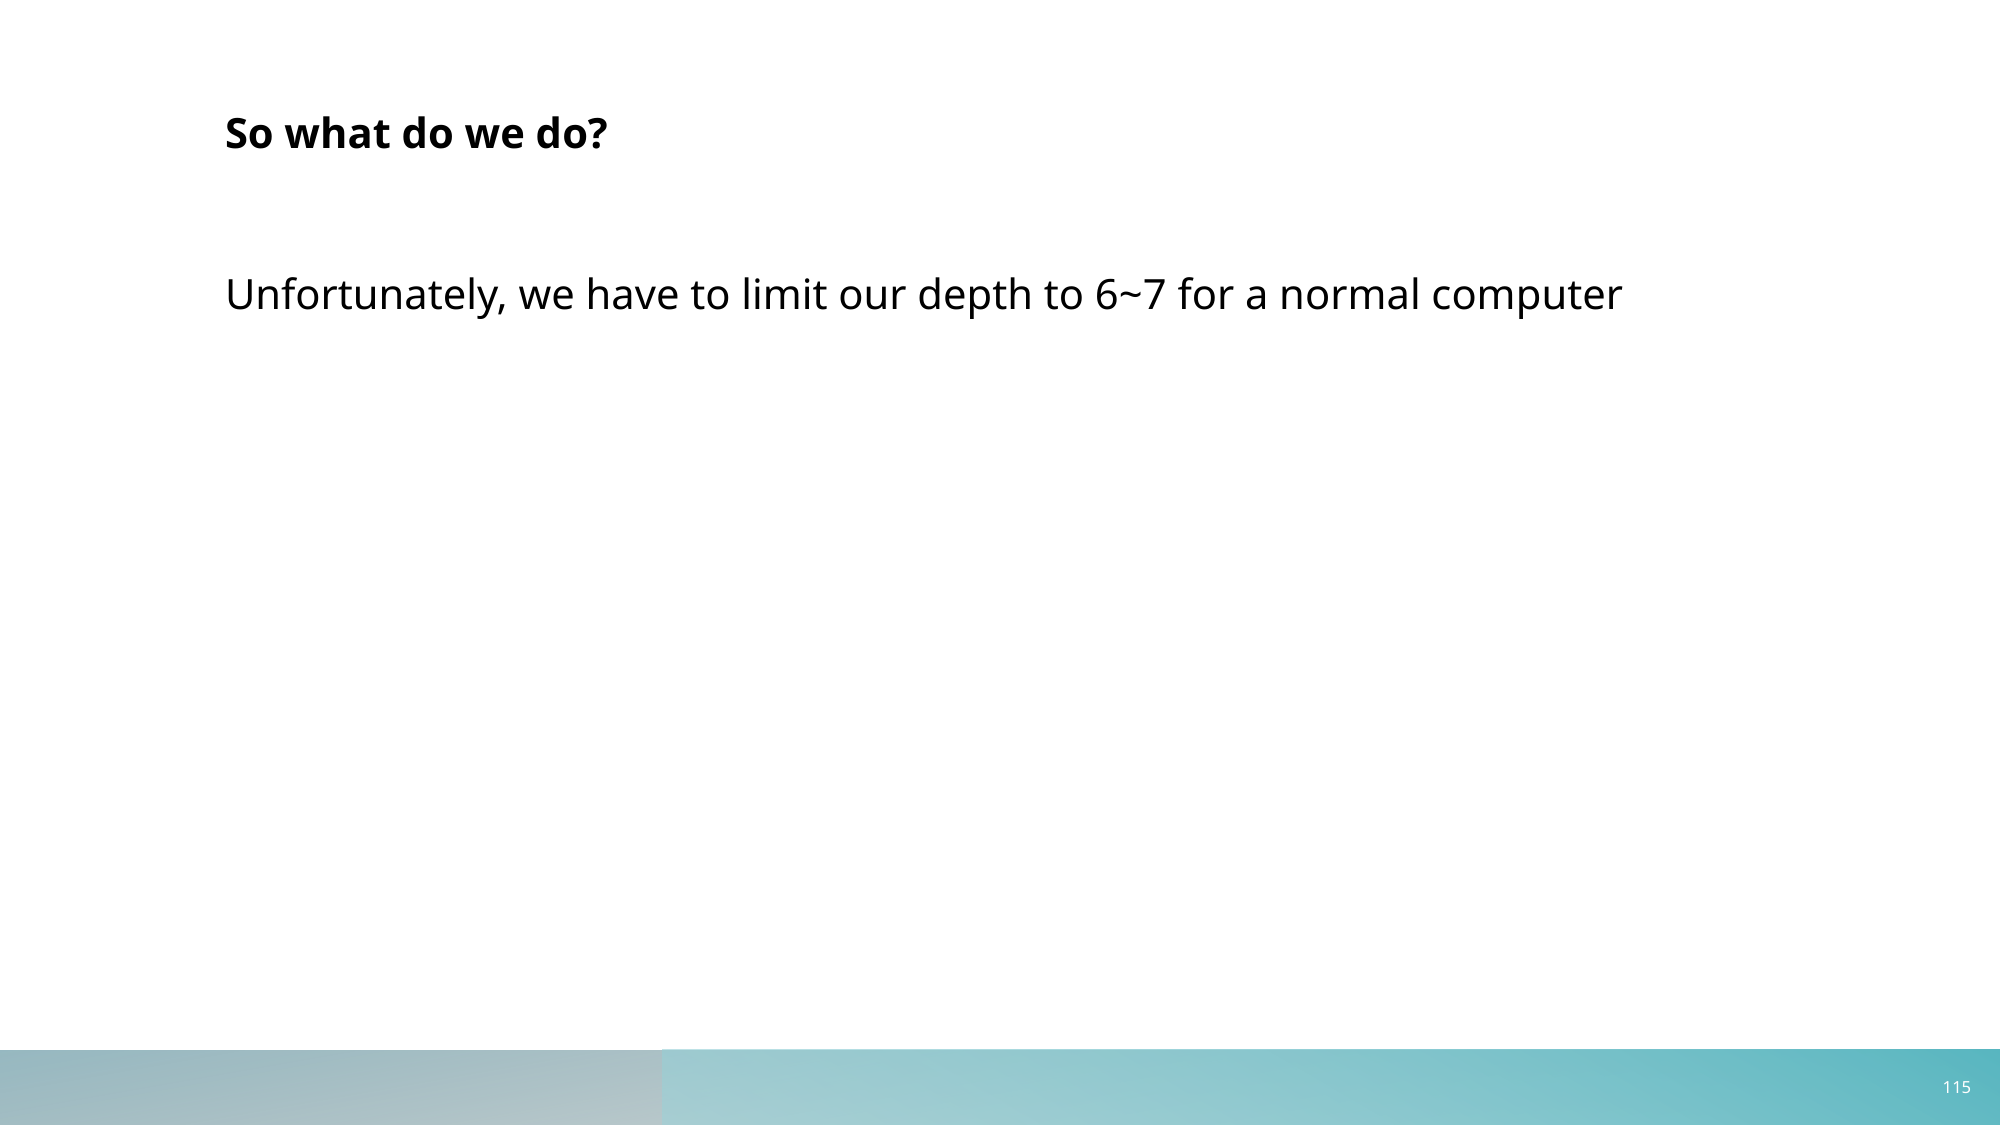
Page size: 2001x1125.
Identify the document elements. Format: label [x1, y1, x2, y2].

slide_number [1914, 1051, 1987, 1125]
list [225, 96, 1905, 996]
